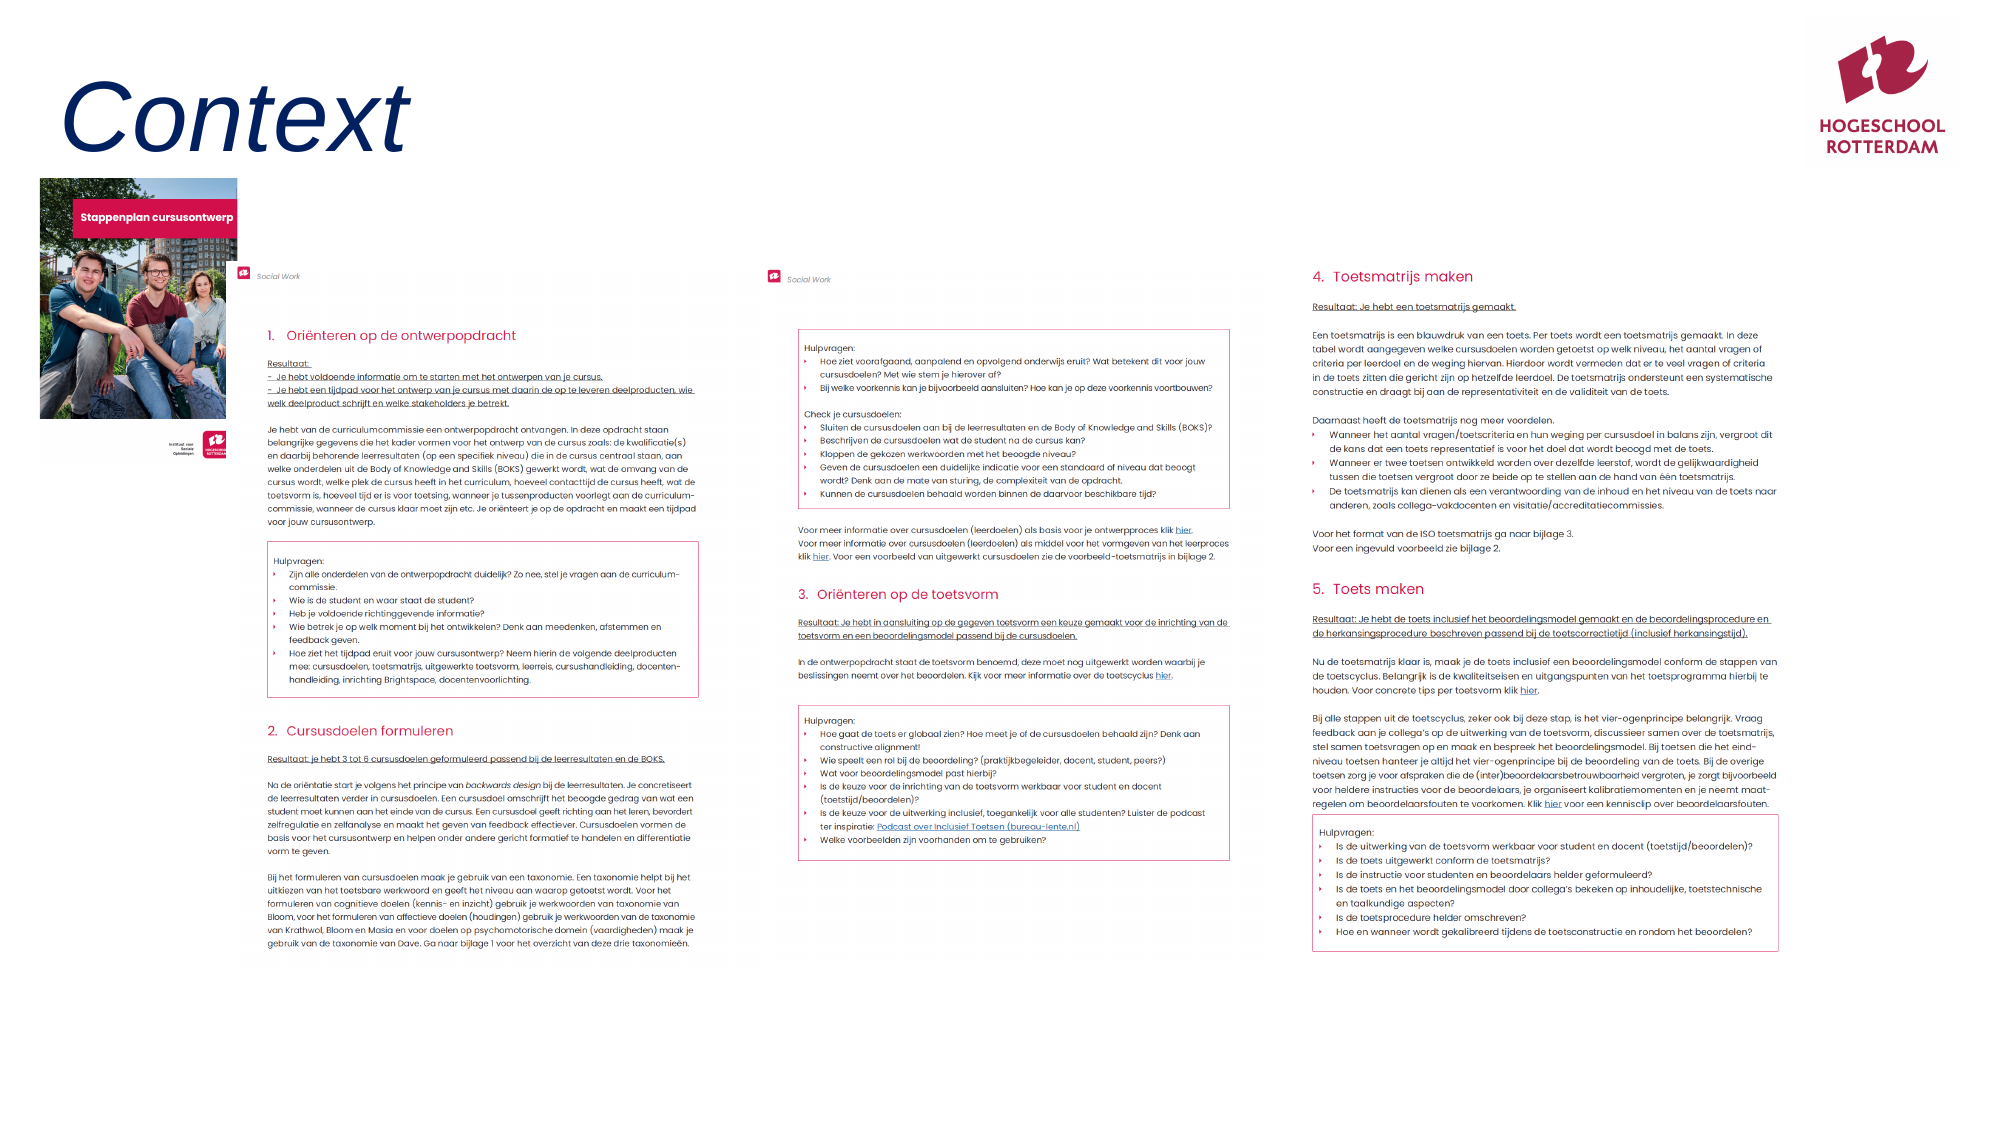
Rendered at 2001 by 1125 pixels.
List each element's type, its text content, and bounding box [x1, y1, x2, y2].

picture [1804, 17, 1959, 173]
text_box Context [58, 49, 511, 171]
picture [765, 268, 1263, 966]
picture [1308, 261, 1805, 973]
picture [39, 178, 762, 973]
